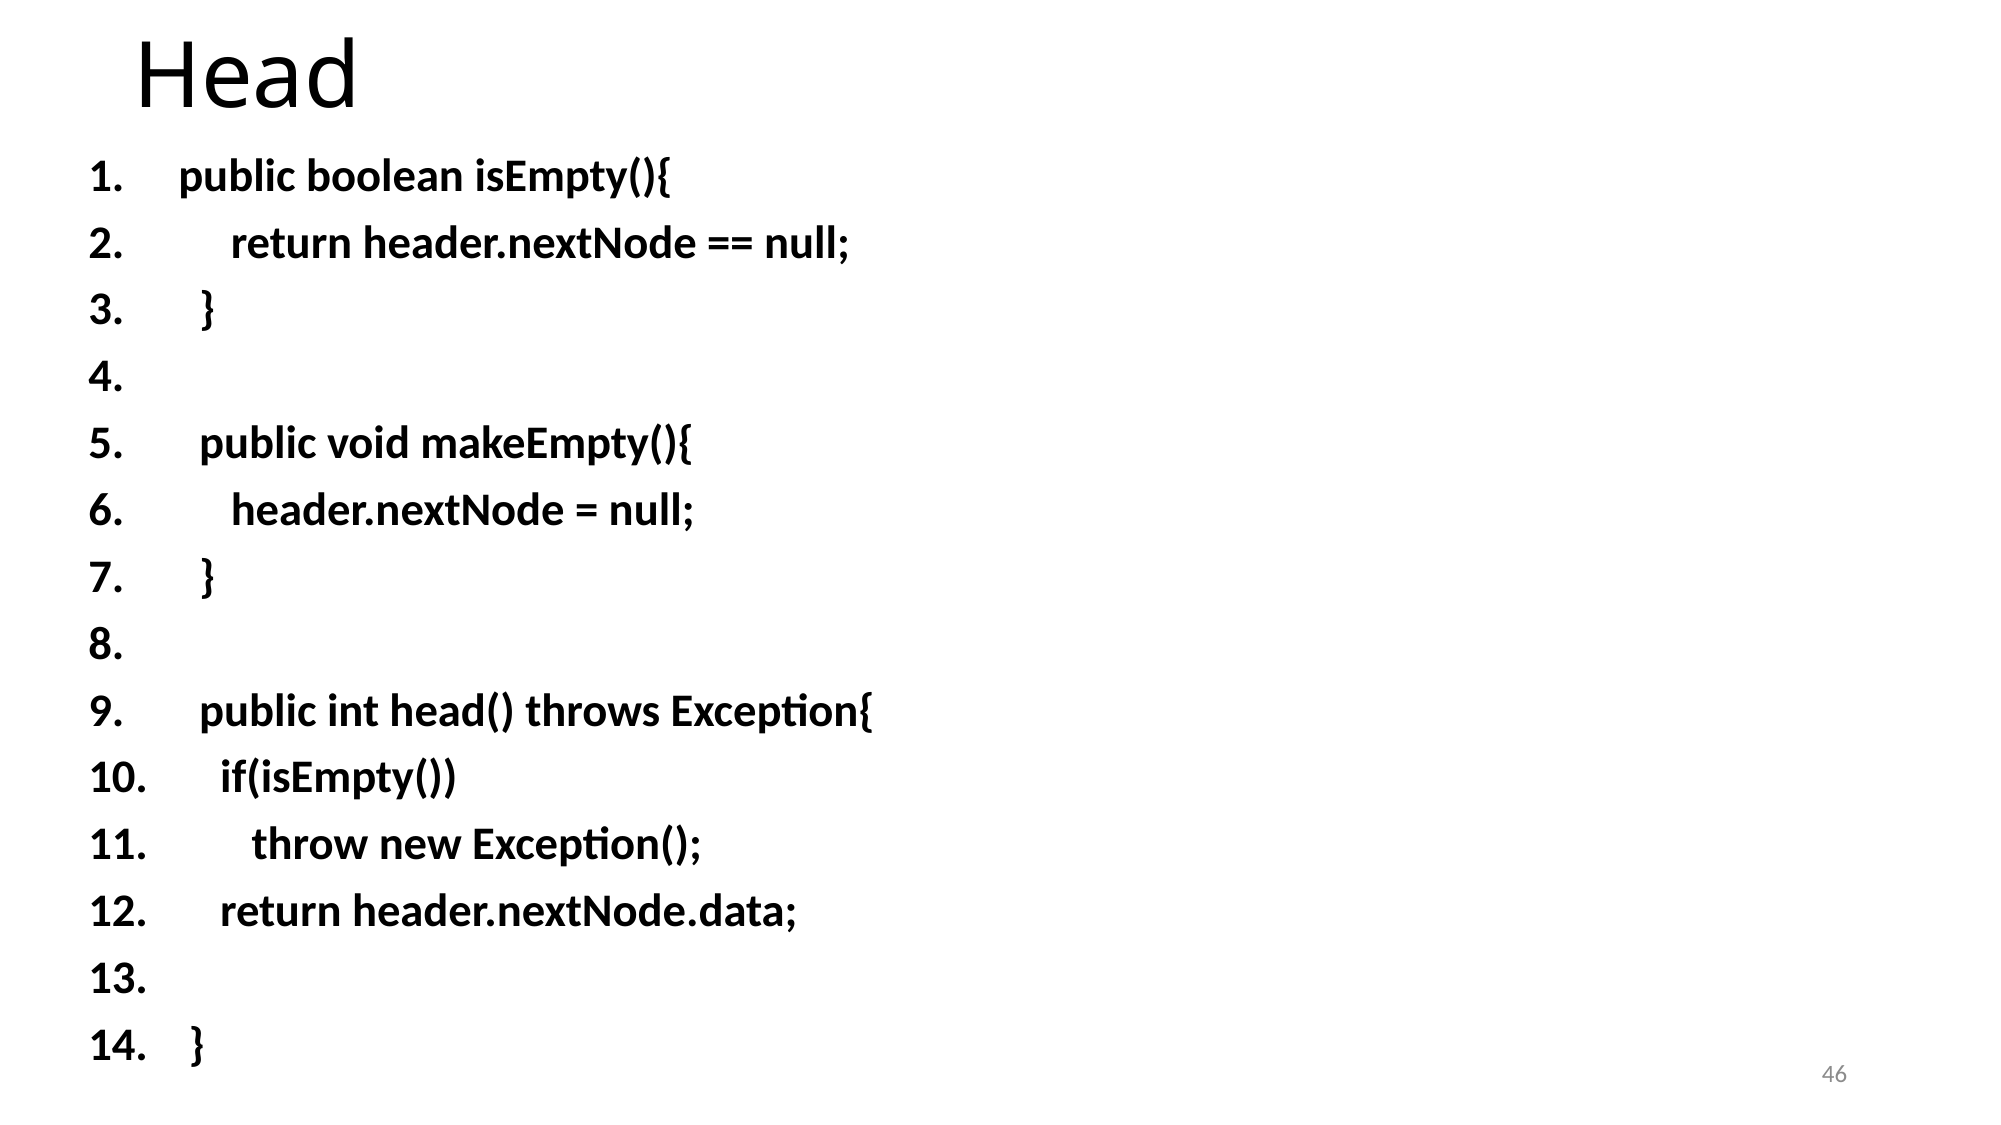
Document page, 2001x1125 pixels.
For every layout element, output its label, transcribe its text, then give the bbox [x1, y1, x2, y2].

slide_number 46 [1412, 1042, 1863, 1103]
list public boolean isEmpty(){ return header.nextNode == null; } public void makeEmpty(){ header.nextNode = null; } public int head() throws Exception{ if(isEmpty()) throw new Exception(); return header.nextNode.data; } [73, 143, 1863, 1082]
title Head [118, 12, 1844, 143]
